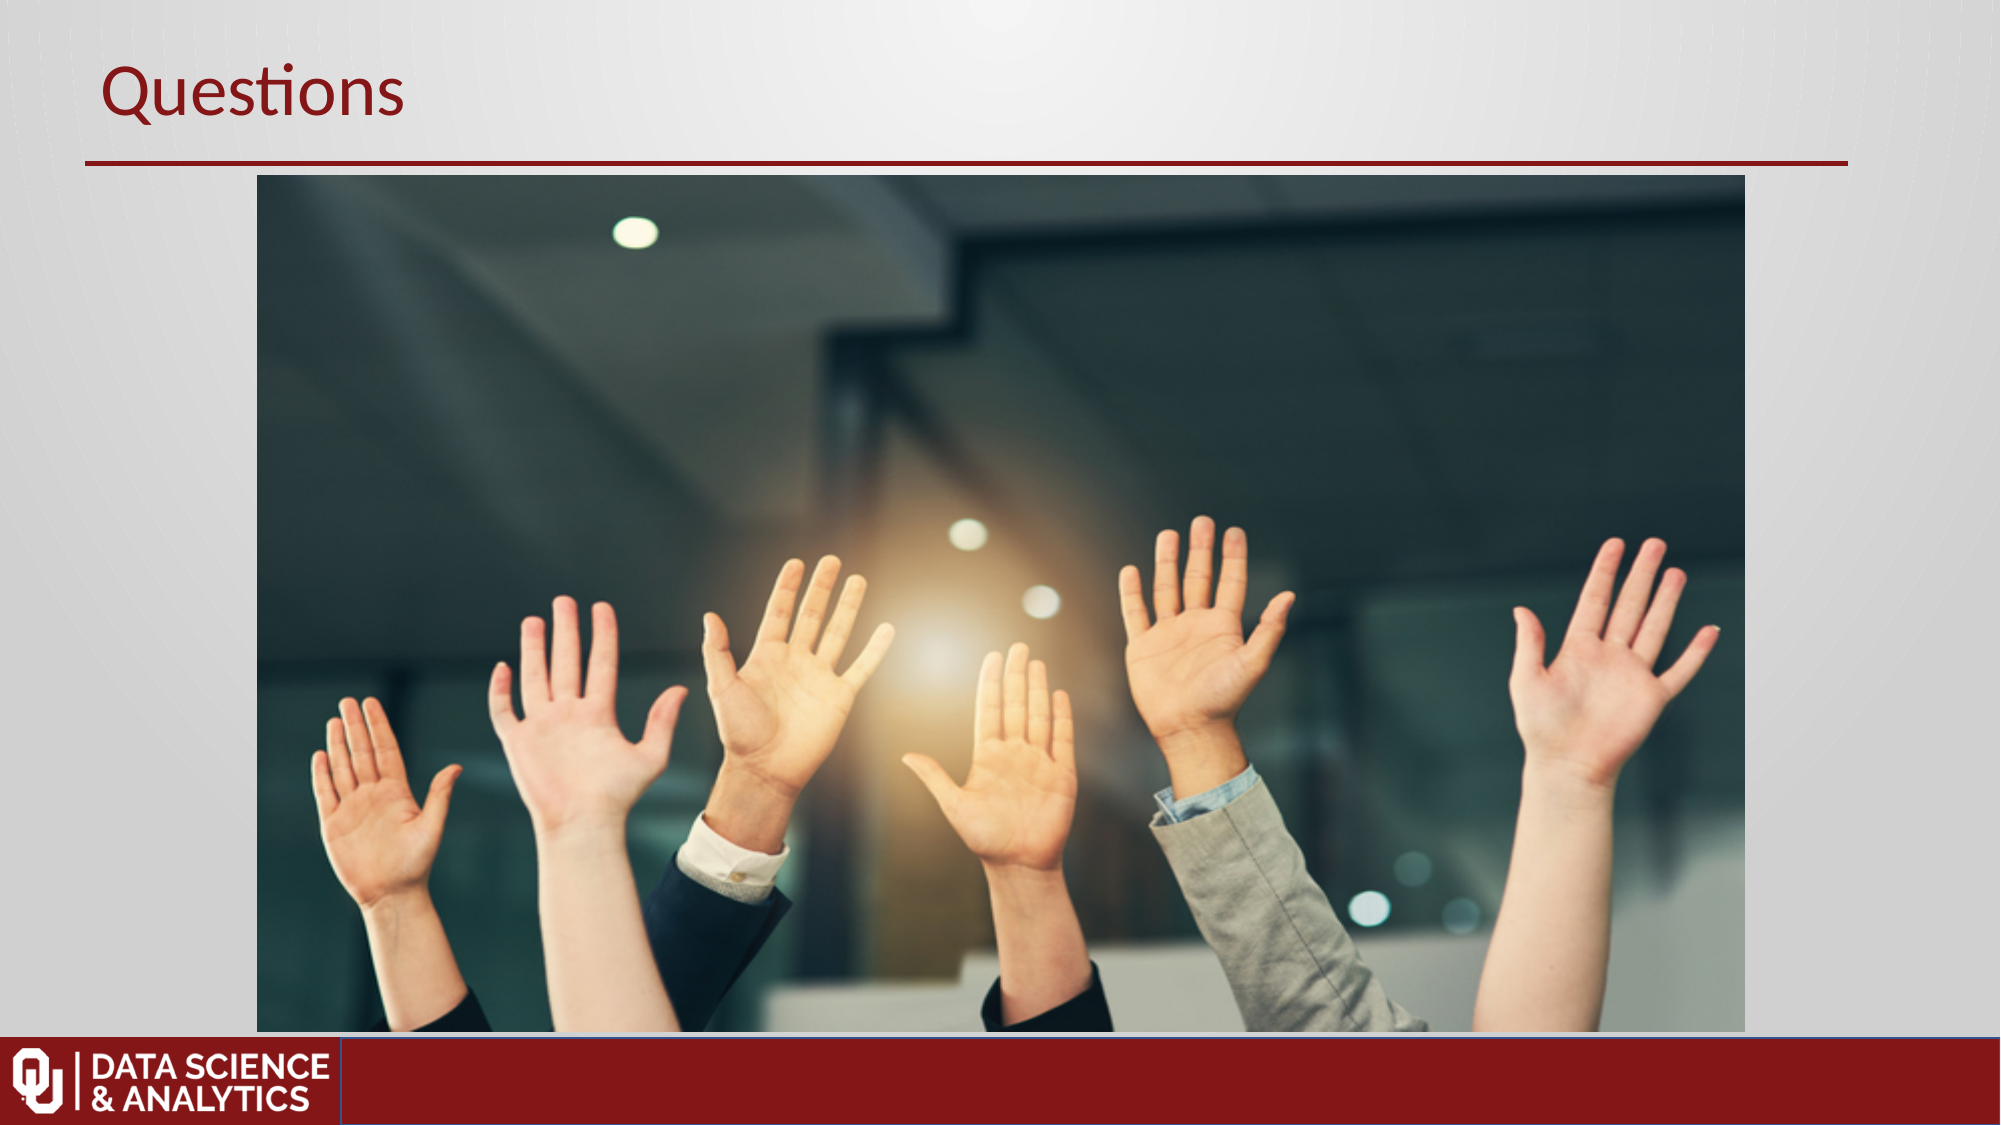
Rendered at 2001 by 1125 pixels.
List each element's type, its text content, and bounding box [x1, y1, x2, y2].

picture [257, 175, 1745, 1033]
picture [0, 1037, 340, 1125]
list Questions [85, 43, 1842, 150]
